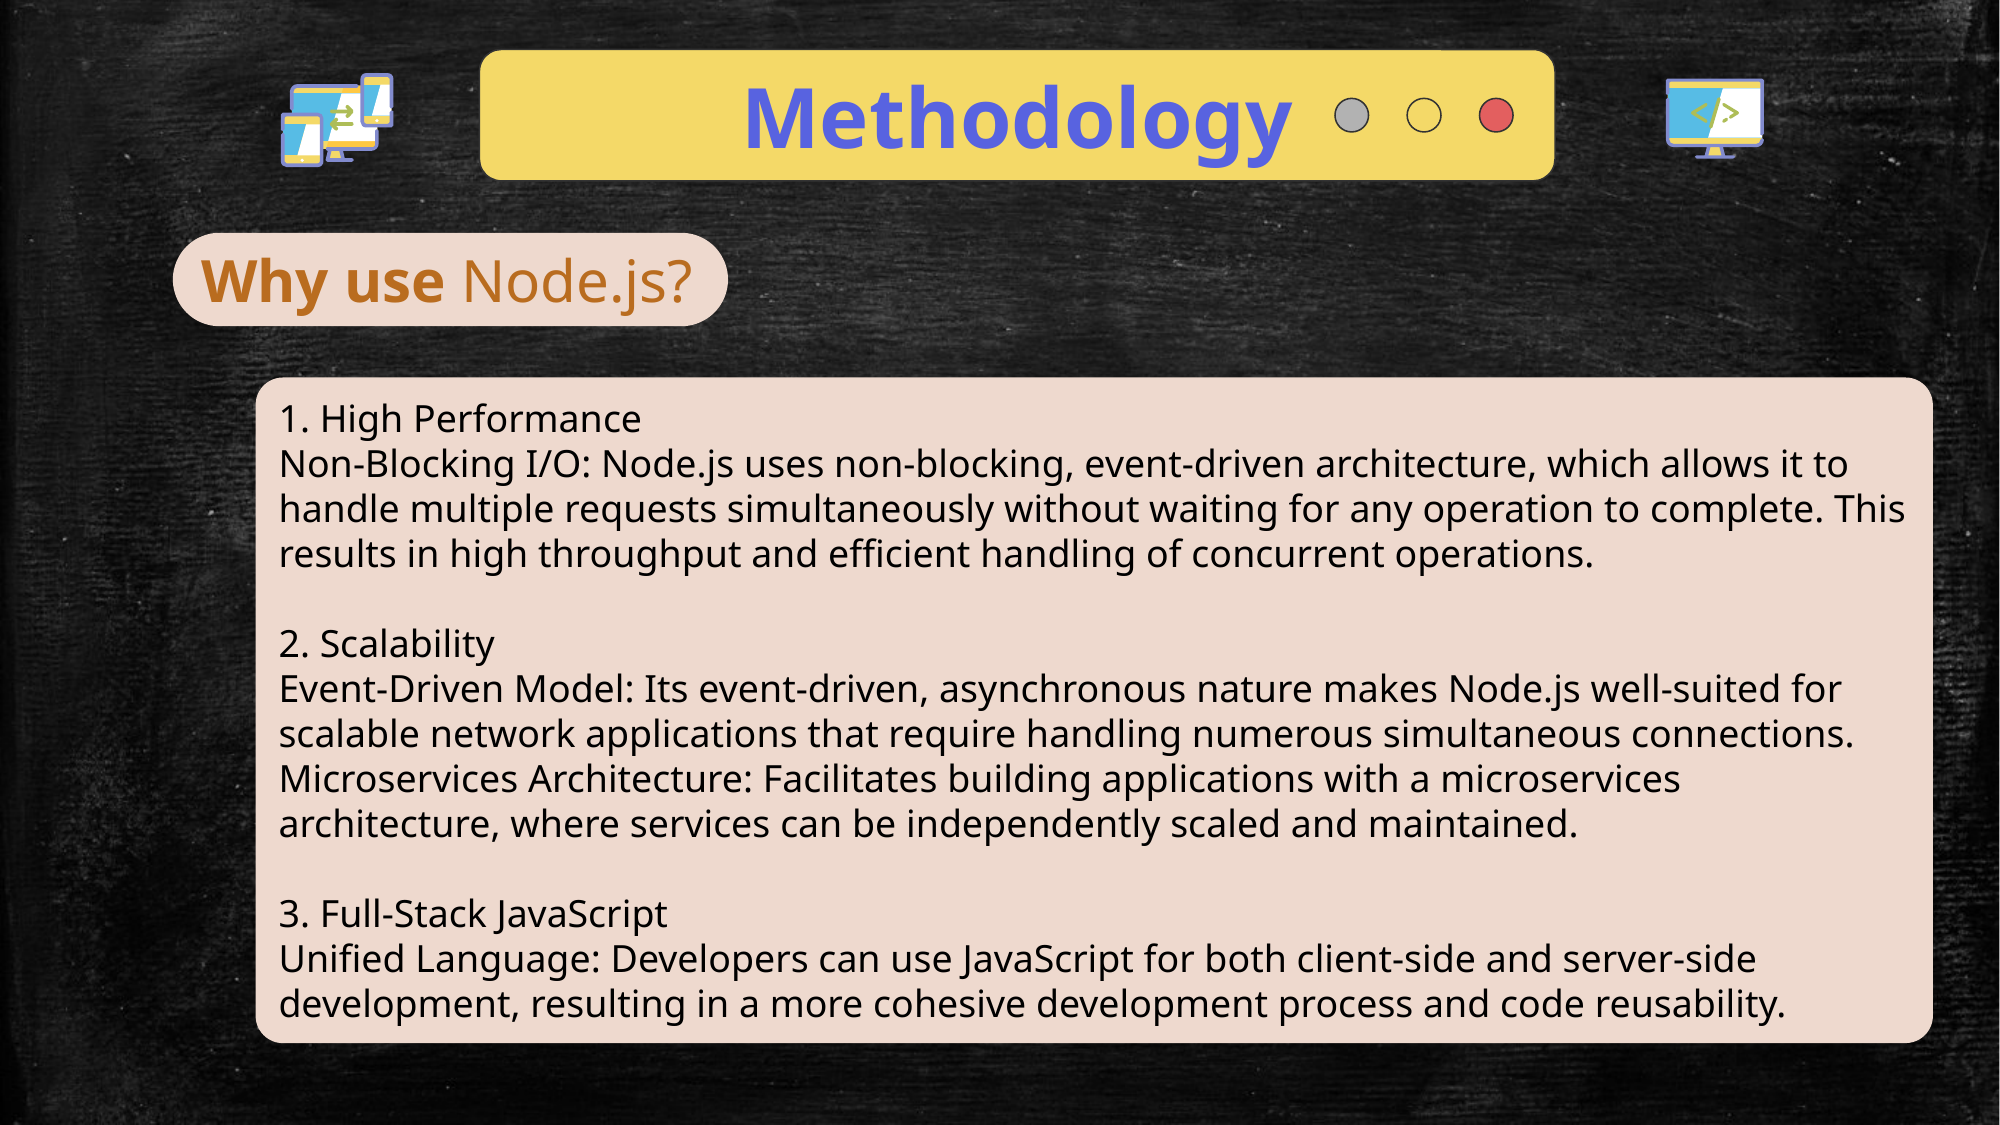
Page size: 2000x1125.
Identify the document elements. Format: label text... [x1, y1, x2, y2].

text_box 1. High Performance Non-Blocking I/O: Node.js uses non-blocking, event-driven architecture, which allows it to handle multiple requests simultaneously without waiting for any operation to complete. This results in high throughput and efficient handling of concurrent operations. 2. Scalability Event-Driven Model: Its event-driven, asynchronous nature makes Node.js well-suited for scalable network applications that require handling numerous simultaneous connections. Microservices Architecture: Facilitates building applications with a microservices architecture, where services can be independently scaled and maintained. 3. Full-Stack JavaScript Unified Language: Developers can use JavaScript for both client-side and server-side development, resulting in a more cohesive development process and code reusability. [255, 377, 1933, 1044]
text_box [280, 73, 394, 168]
text_box Why use Node.js? [172, 232, 729, 327]
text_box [479, 49, 1556, 181]
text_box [1665, 78, 1764, 159]
